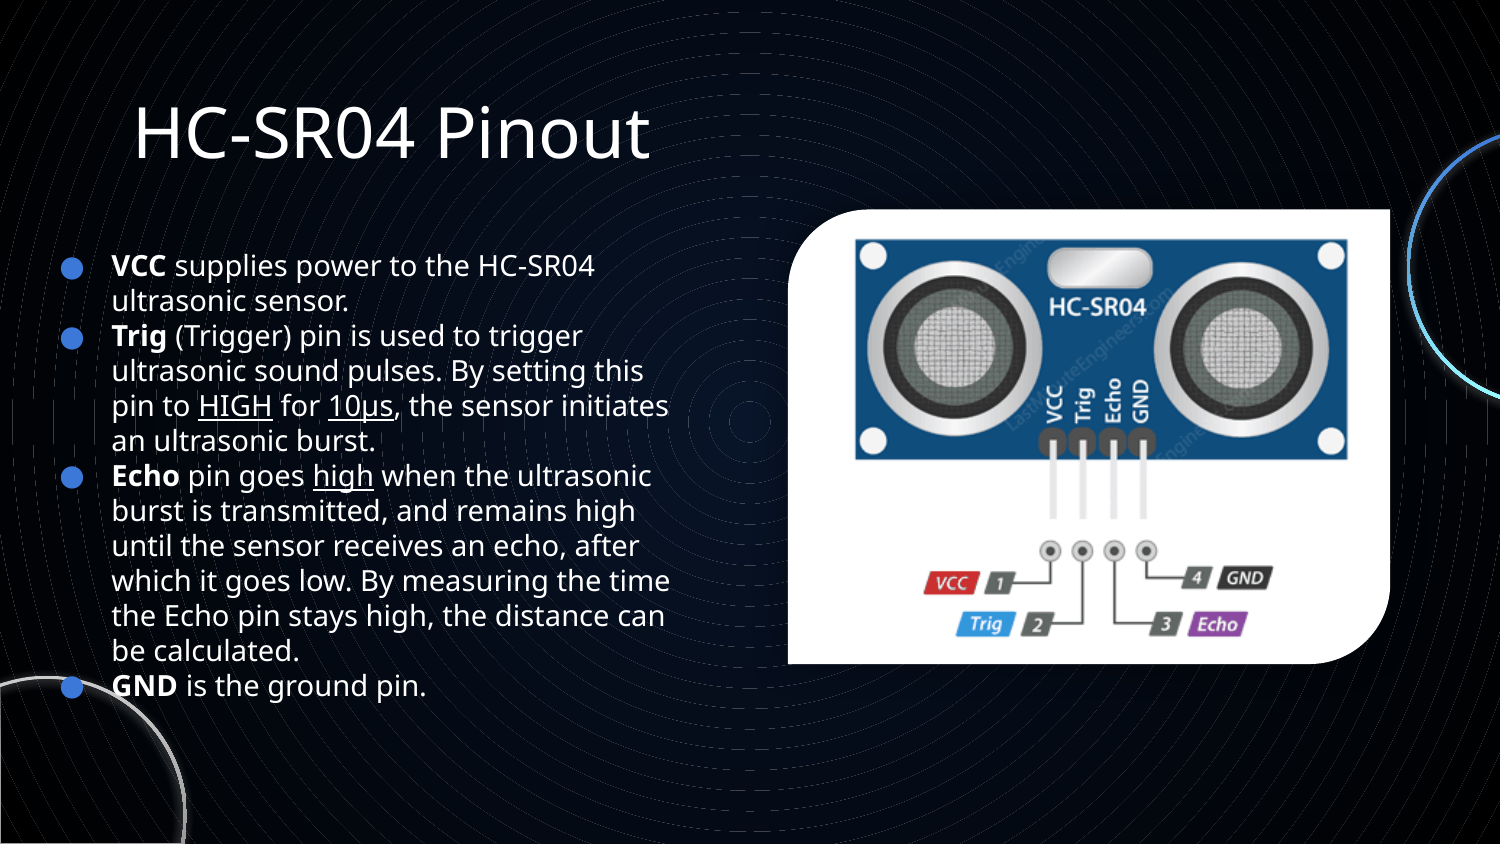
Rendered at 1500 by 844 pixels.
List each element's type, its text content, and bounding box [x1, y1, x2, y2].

title HC-SR04 Pinout [116, 72, 1383, 167]
picture [794, 216, 1384, 658]
list VCC supplies power to the HC-SR04 ultrasonic sensor. Trig (Trigger) pin is used to trigger ultrasonic sound pulses. By setting this pin to HIGH for 10µs, the sensor initiates an ultrasonic burst. Echo pin goes high when the ultrasonic burst is transmitted, and remains high until the sensor receives an echo, after which it goes low. By measuring the time the Echo pin stays high, the distance can be calculated. GND is the ground pin. [21, 232, 710, 657]
